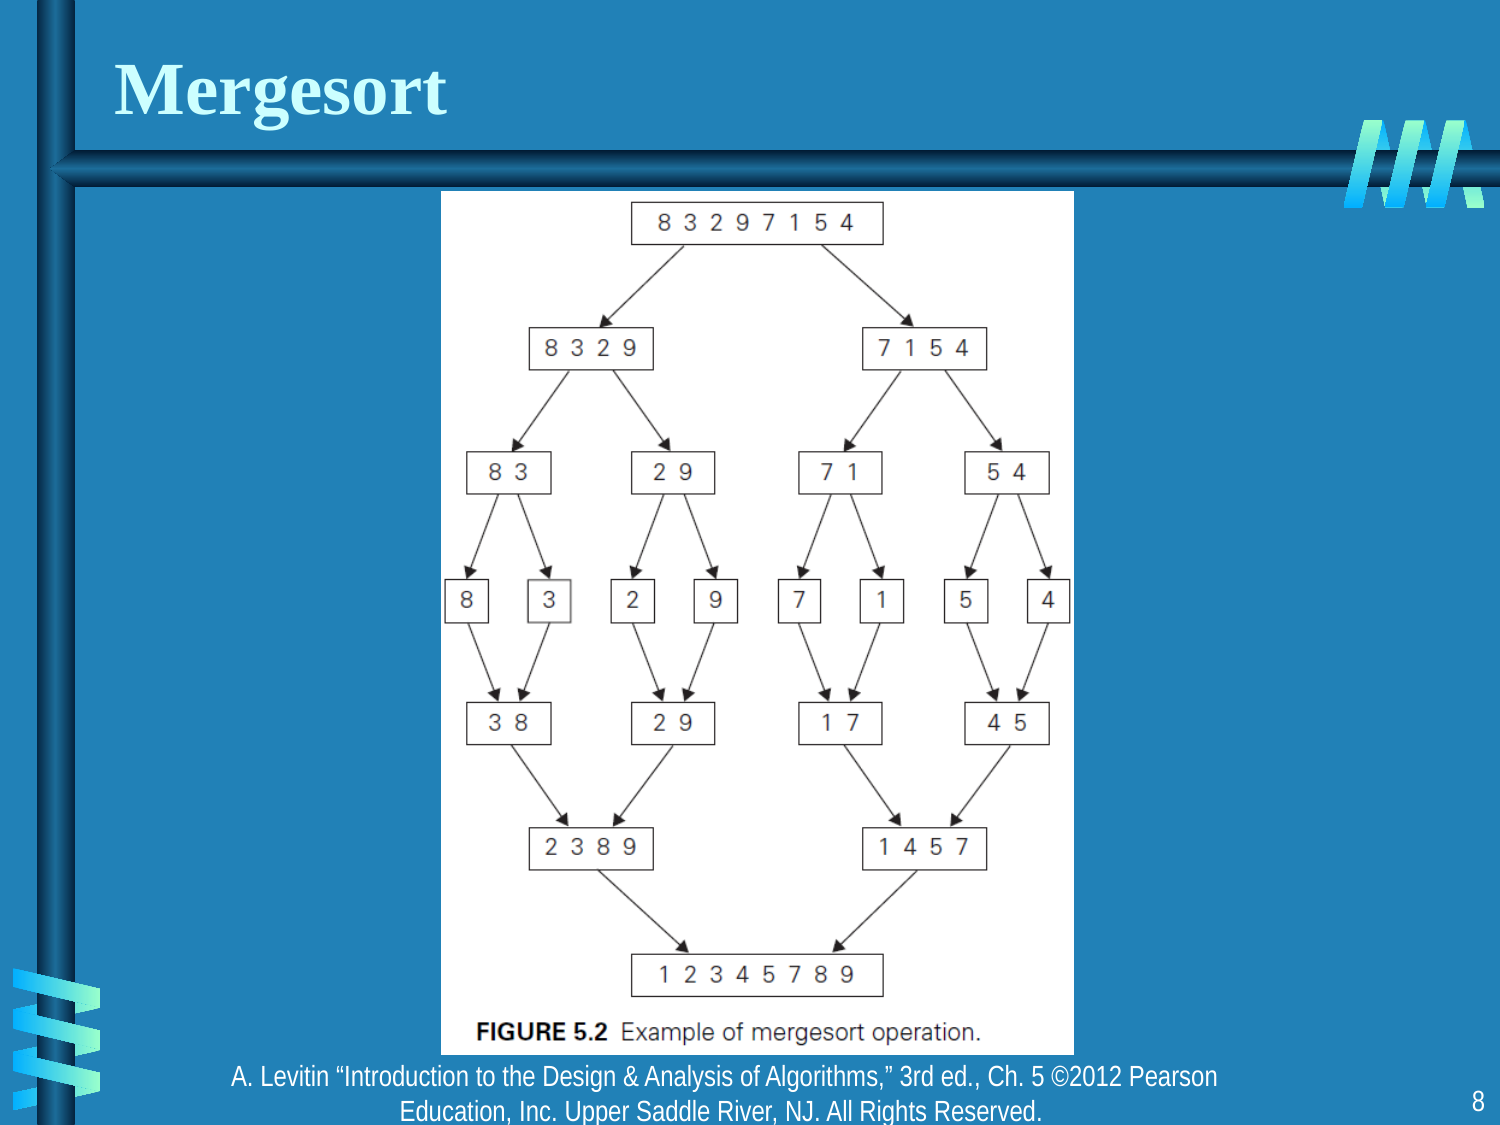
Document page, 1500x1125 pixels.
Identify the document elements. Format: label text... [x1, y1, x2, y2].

slide_number 8 [1187, 1074, 1500, 1125]
title Mergesort [99, 24, 1345, 138]
footer A. Levitin “Introduction to the Design & Analysis of Algorithms,” 3rd ed., Ch. 5 ©2012 Pearson Education, Inc. Upper Saddle River, NJ. All Rights Reserved. [200, 1050, 1250, 1100]
picture [441, 191, 1074, 1055]
